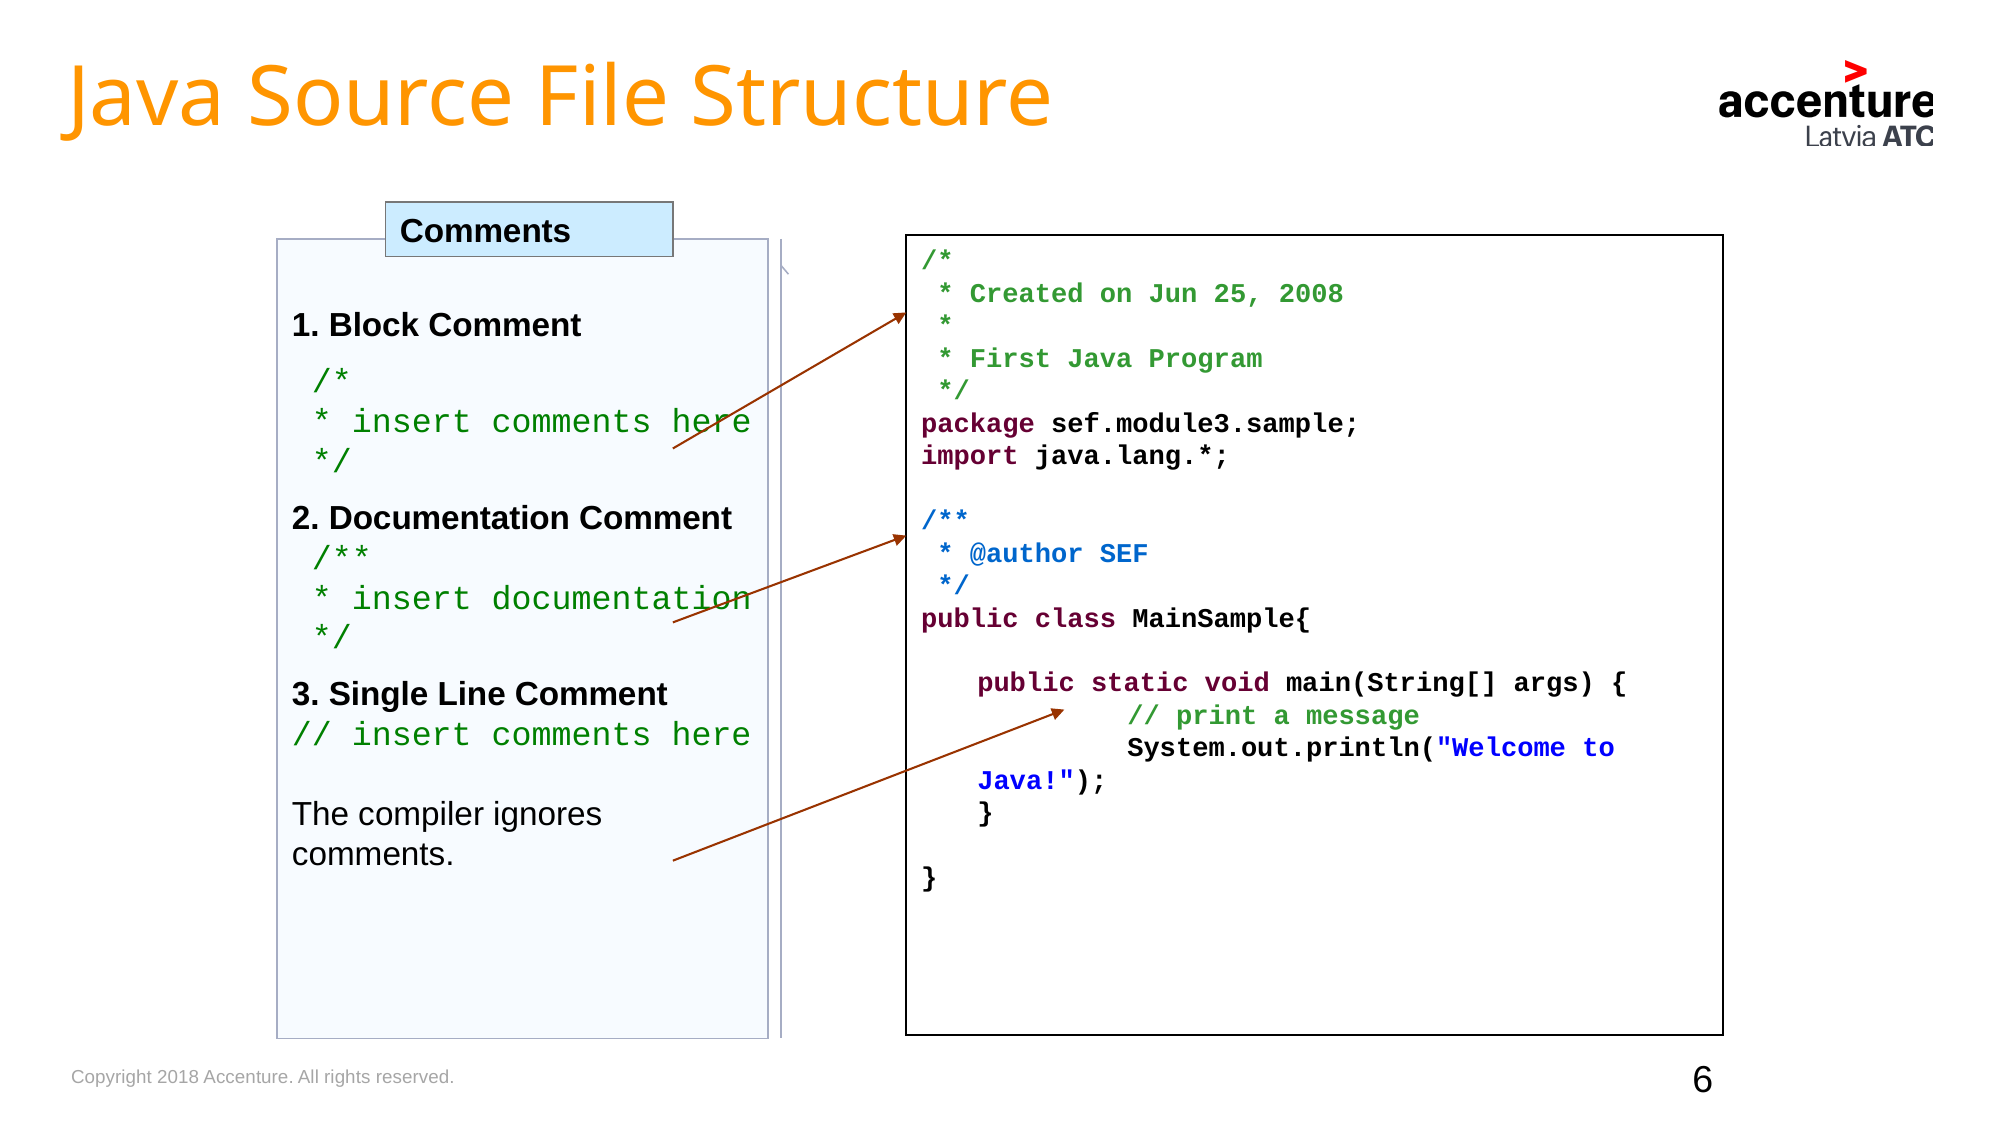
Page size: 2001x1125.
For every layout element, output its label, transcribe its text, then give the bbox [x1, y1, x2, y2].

text_box Comments [385, 202, 673, 257]
text_box [672, 312, 907, 449]
text_box [672, 534, 907, 623]
text_box 6 [1449, 1062, 1728, 1107]
text_box [672, 708, 1065, 861]
title Java Source File Structure [67, 61, 1316, 226]
text_box 1. Block Comment /* * insert comments here */ 2. Documentation Comment /** * insert documentation */ 3. Single Line Comment // insert comments here The compiler ignores comments. [277, 238, 768, 1039]
text_box /* * Created on Jun 25, 2008 * * First Java Program */ package sef.module3.sample; import java.lang.*; /** * @author SEF */ public class MainSample{ public static void main(String[] args) { // print a message System.out.println("Welcome to Java!"); } } [906, 235, 1723, 1035]
